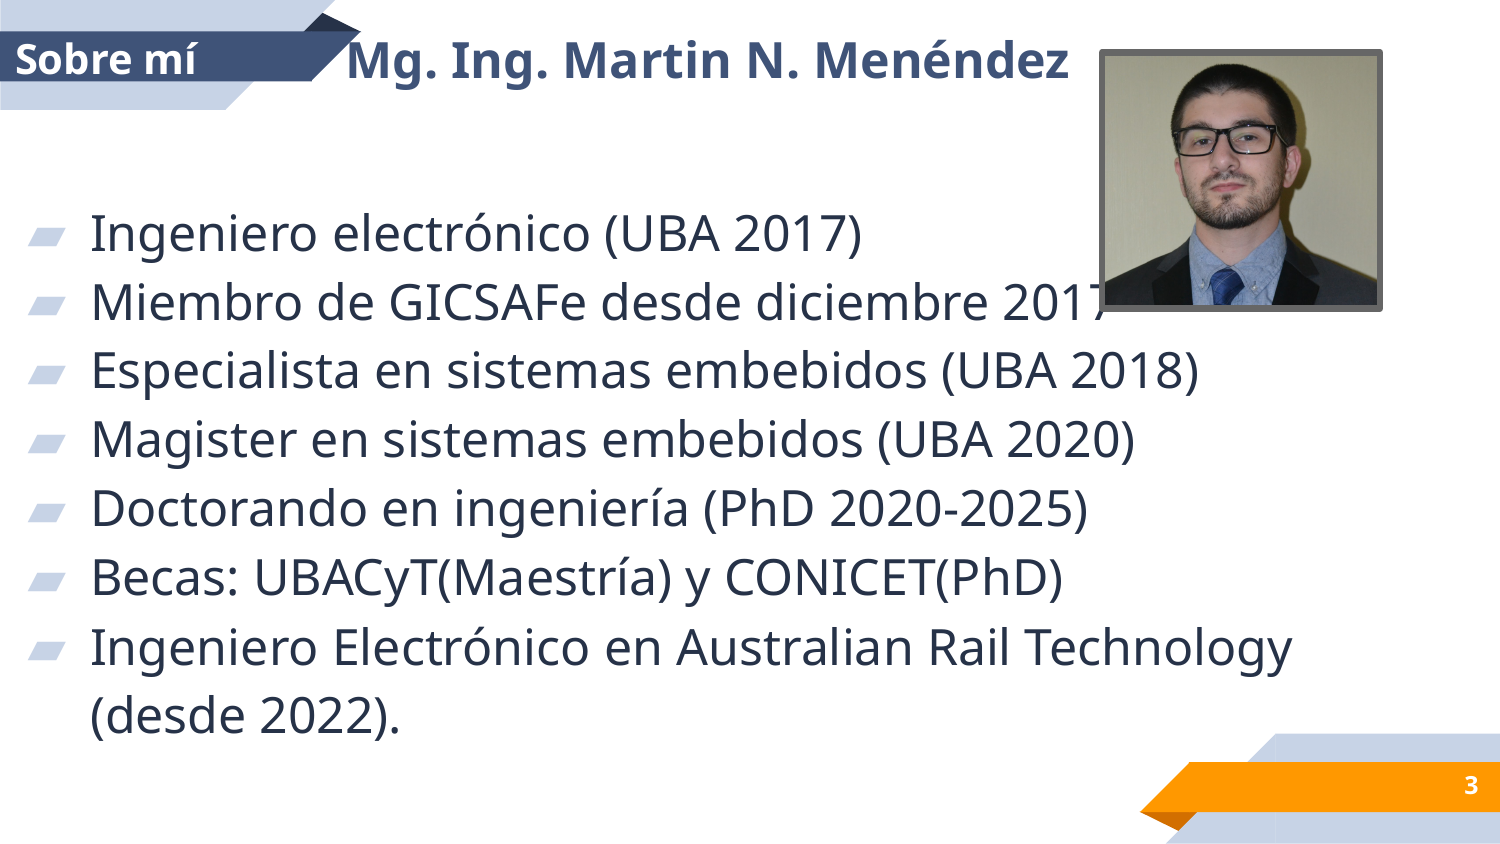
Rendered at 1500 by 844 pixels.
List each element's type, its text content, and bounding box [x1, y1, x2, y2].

list Ingeniero electrónico (UBA 2017) Miembro de GICSAFe desde diciembre 2017 Especialista en sistemas embebidos (UBA 2018) Magister en sistemas embebidos (UBA 2020) Doctorando en ingeniería (PhD 2020-2025) Becas: UBACyT(Maestría) y CONICET(PhD) Ingeniero Electrónico en Australian Rail Technology (desde 2022). [0, 209, 1416, 726]
title Sobre mí [0, 0, 338, 117]
slide_number 3 [1249, 760, 1494, 813]
picture [1104, 55, 1378, 306]
title Mg. Ing. Martin N. Menéndez [301, 12, 1115, 104]
